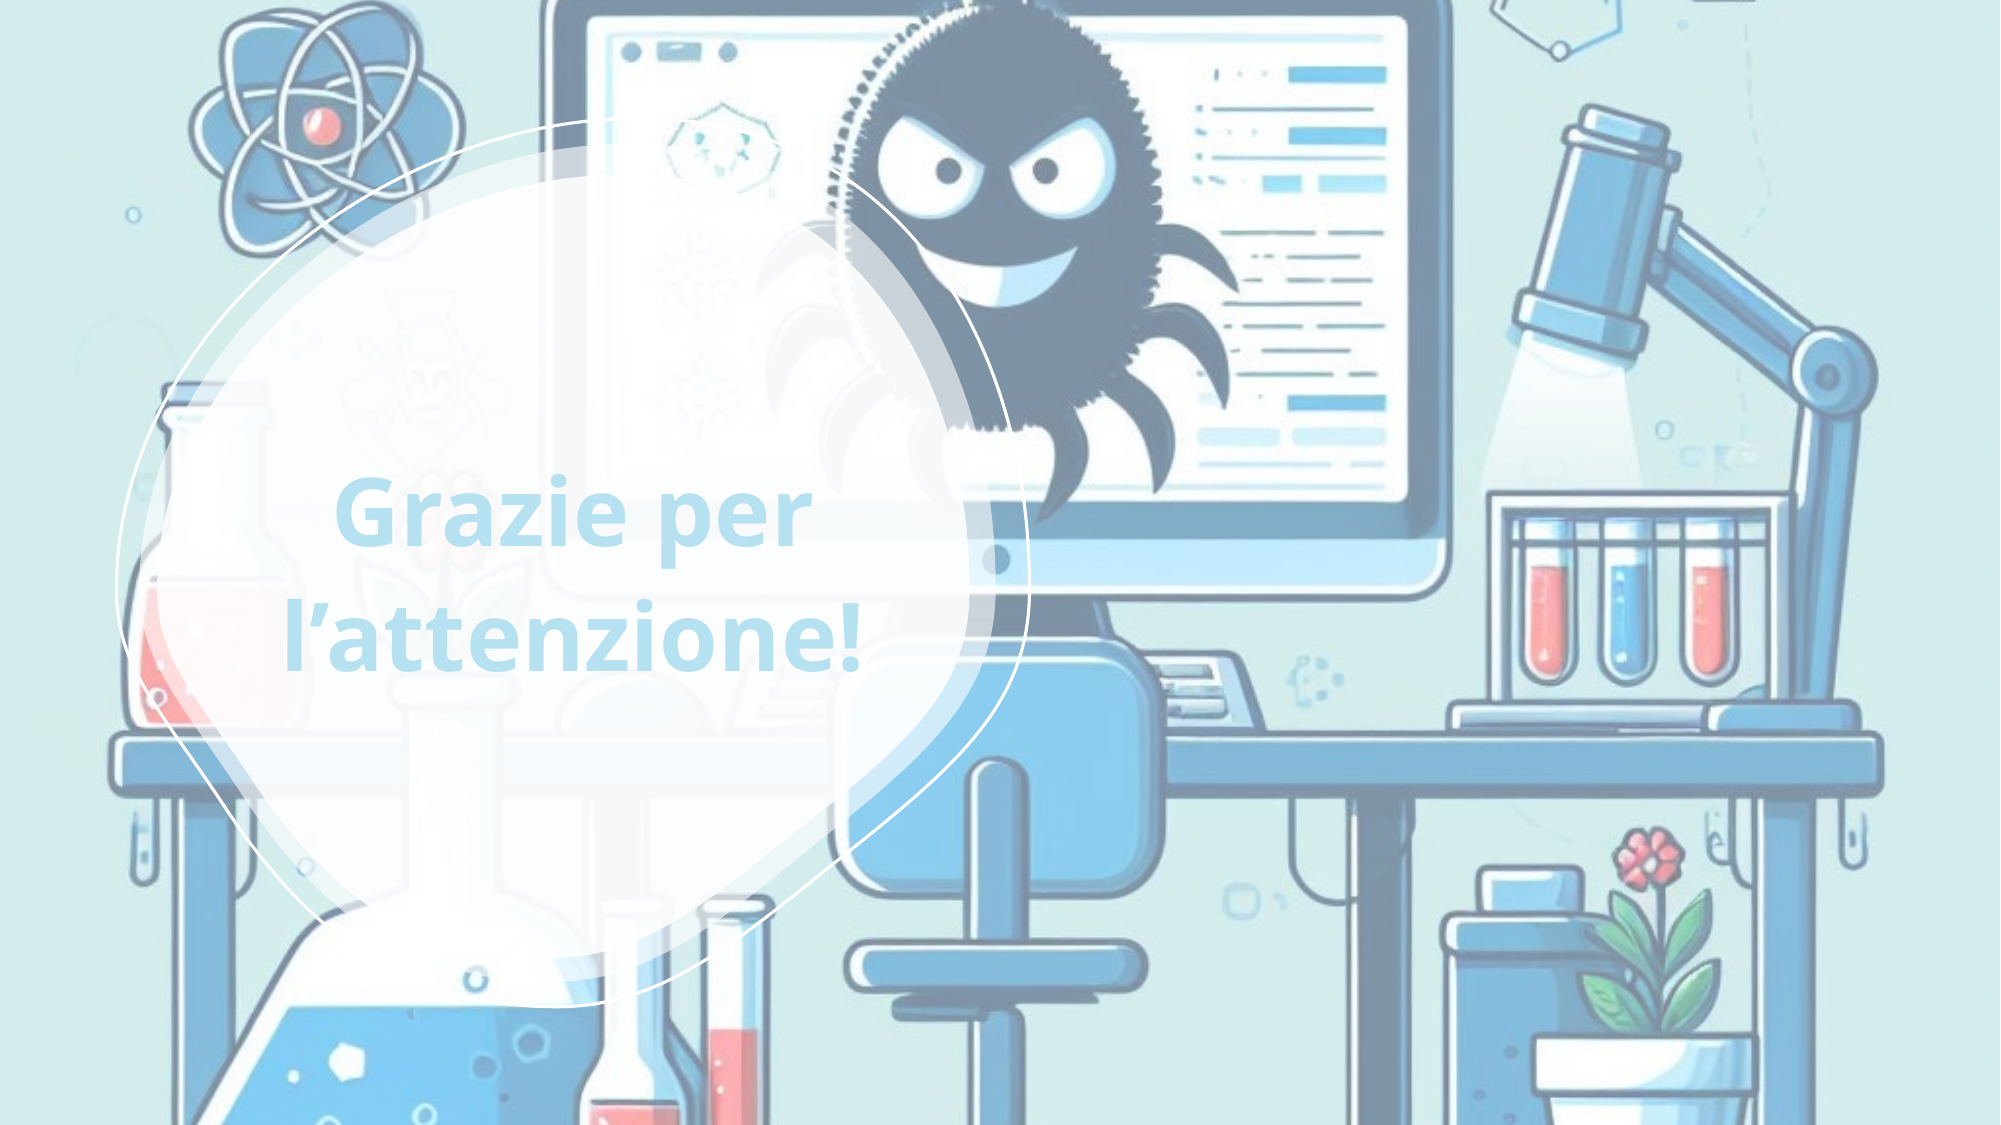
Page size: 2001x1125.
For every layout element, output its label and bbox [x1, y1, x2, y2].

picture [0, 0, 2000, 1125]
text_box [116, 118, 1030, 1007]
